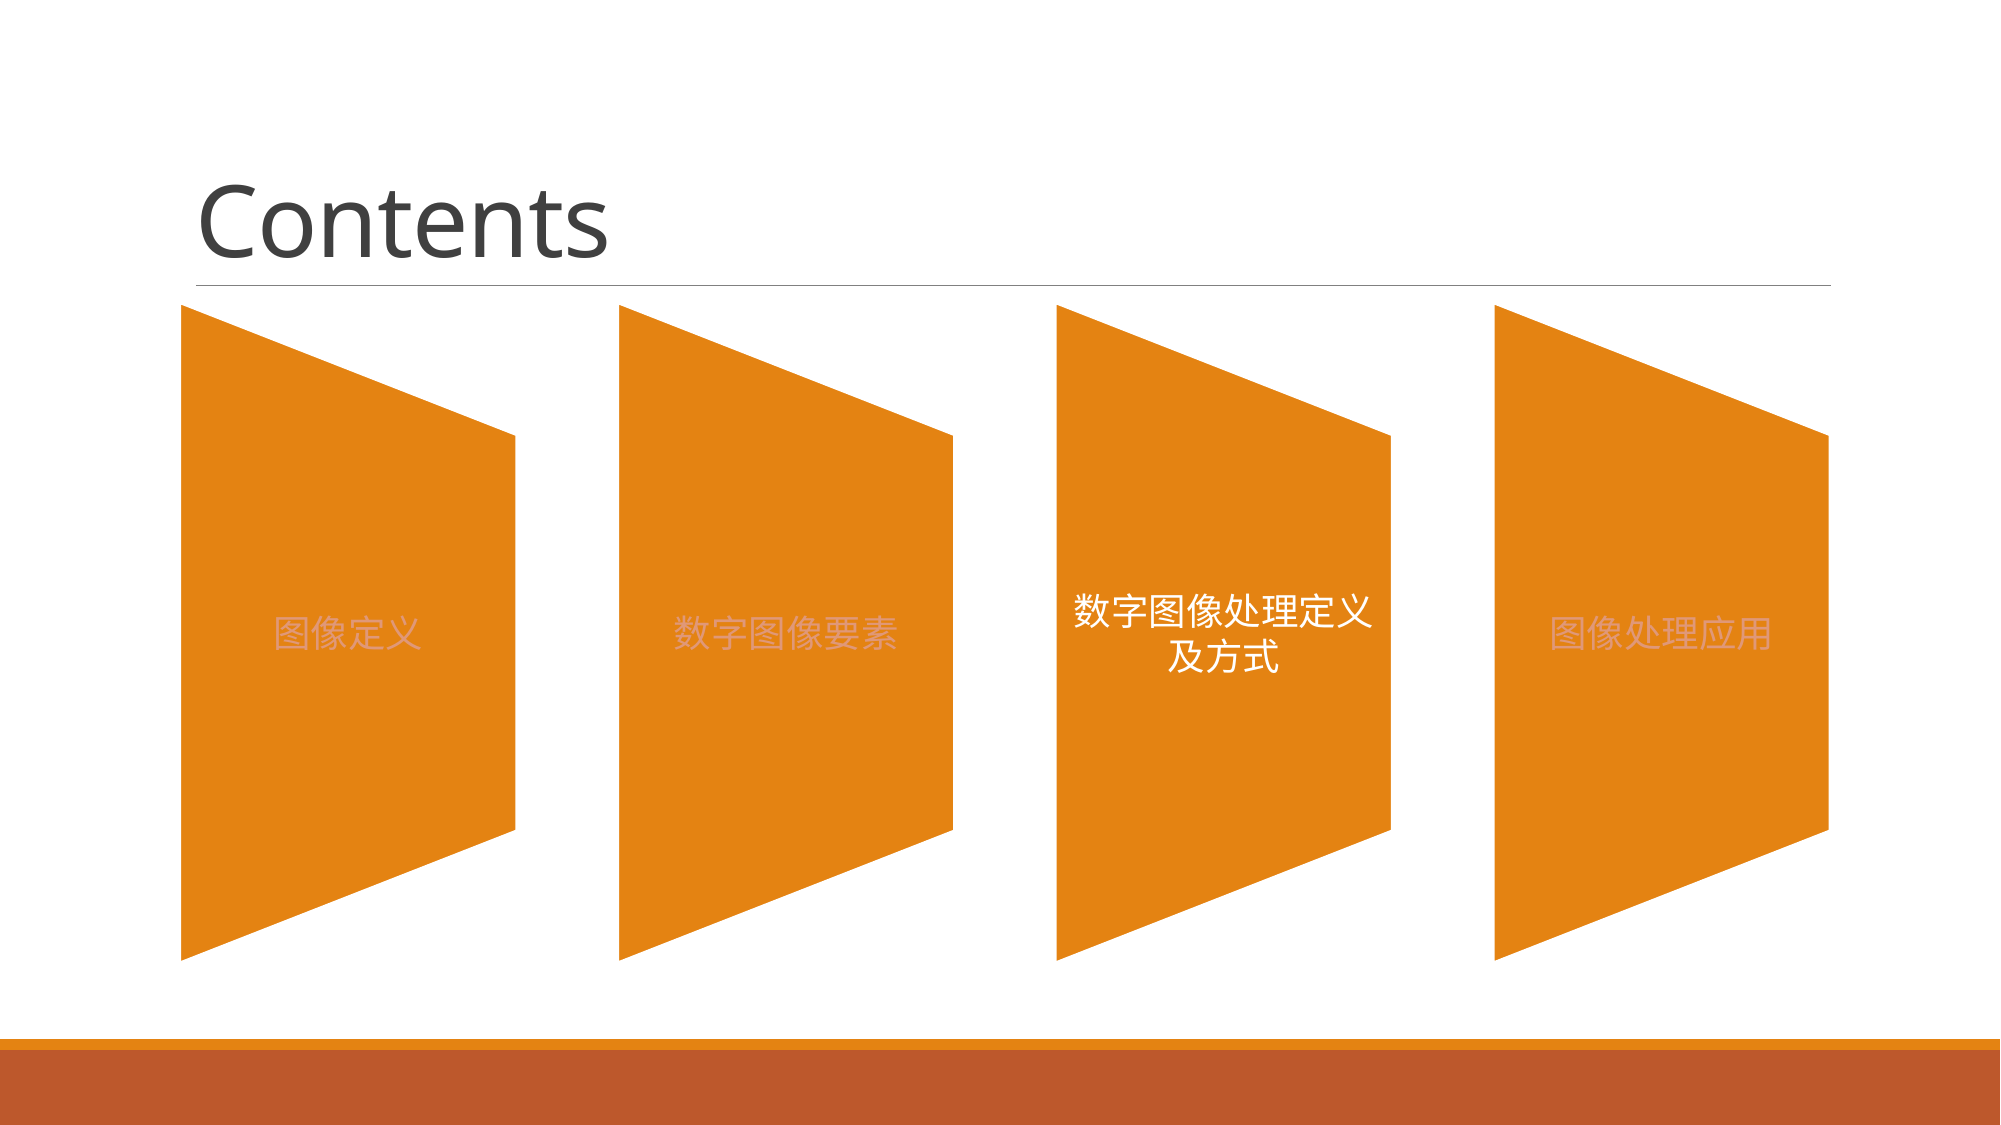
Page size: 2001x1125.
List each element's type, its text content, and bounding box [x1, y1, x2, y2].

title Contents [180, 47, 1830, 285]
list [179, 302, 1831, 964]
